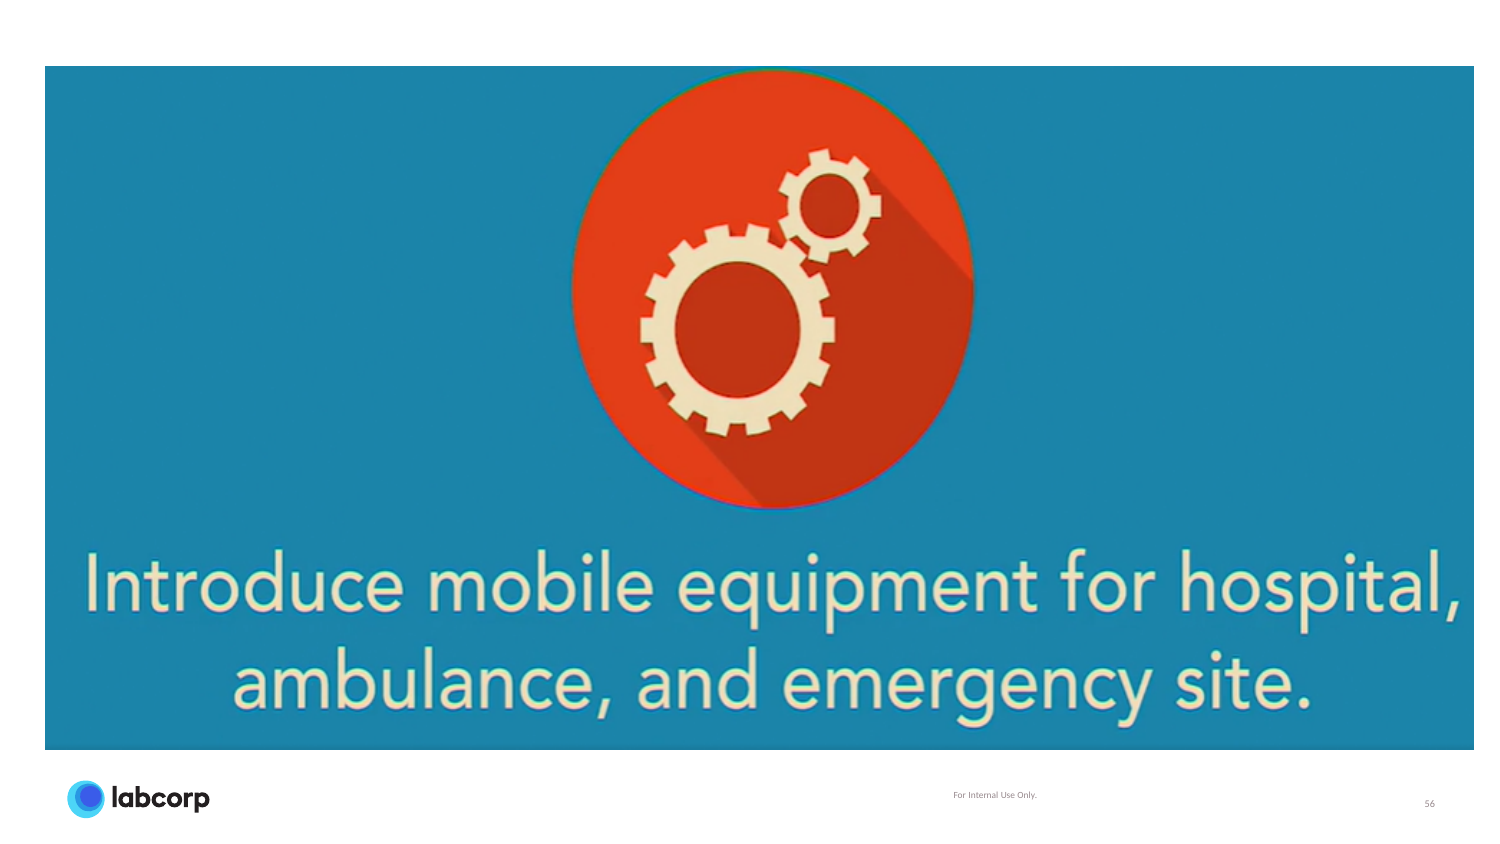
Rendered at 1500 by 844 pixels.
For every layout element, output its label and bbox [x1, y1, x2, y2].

picture [45, 66, 1474, 750]
